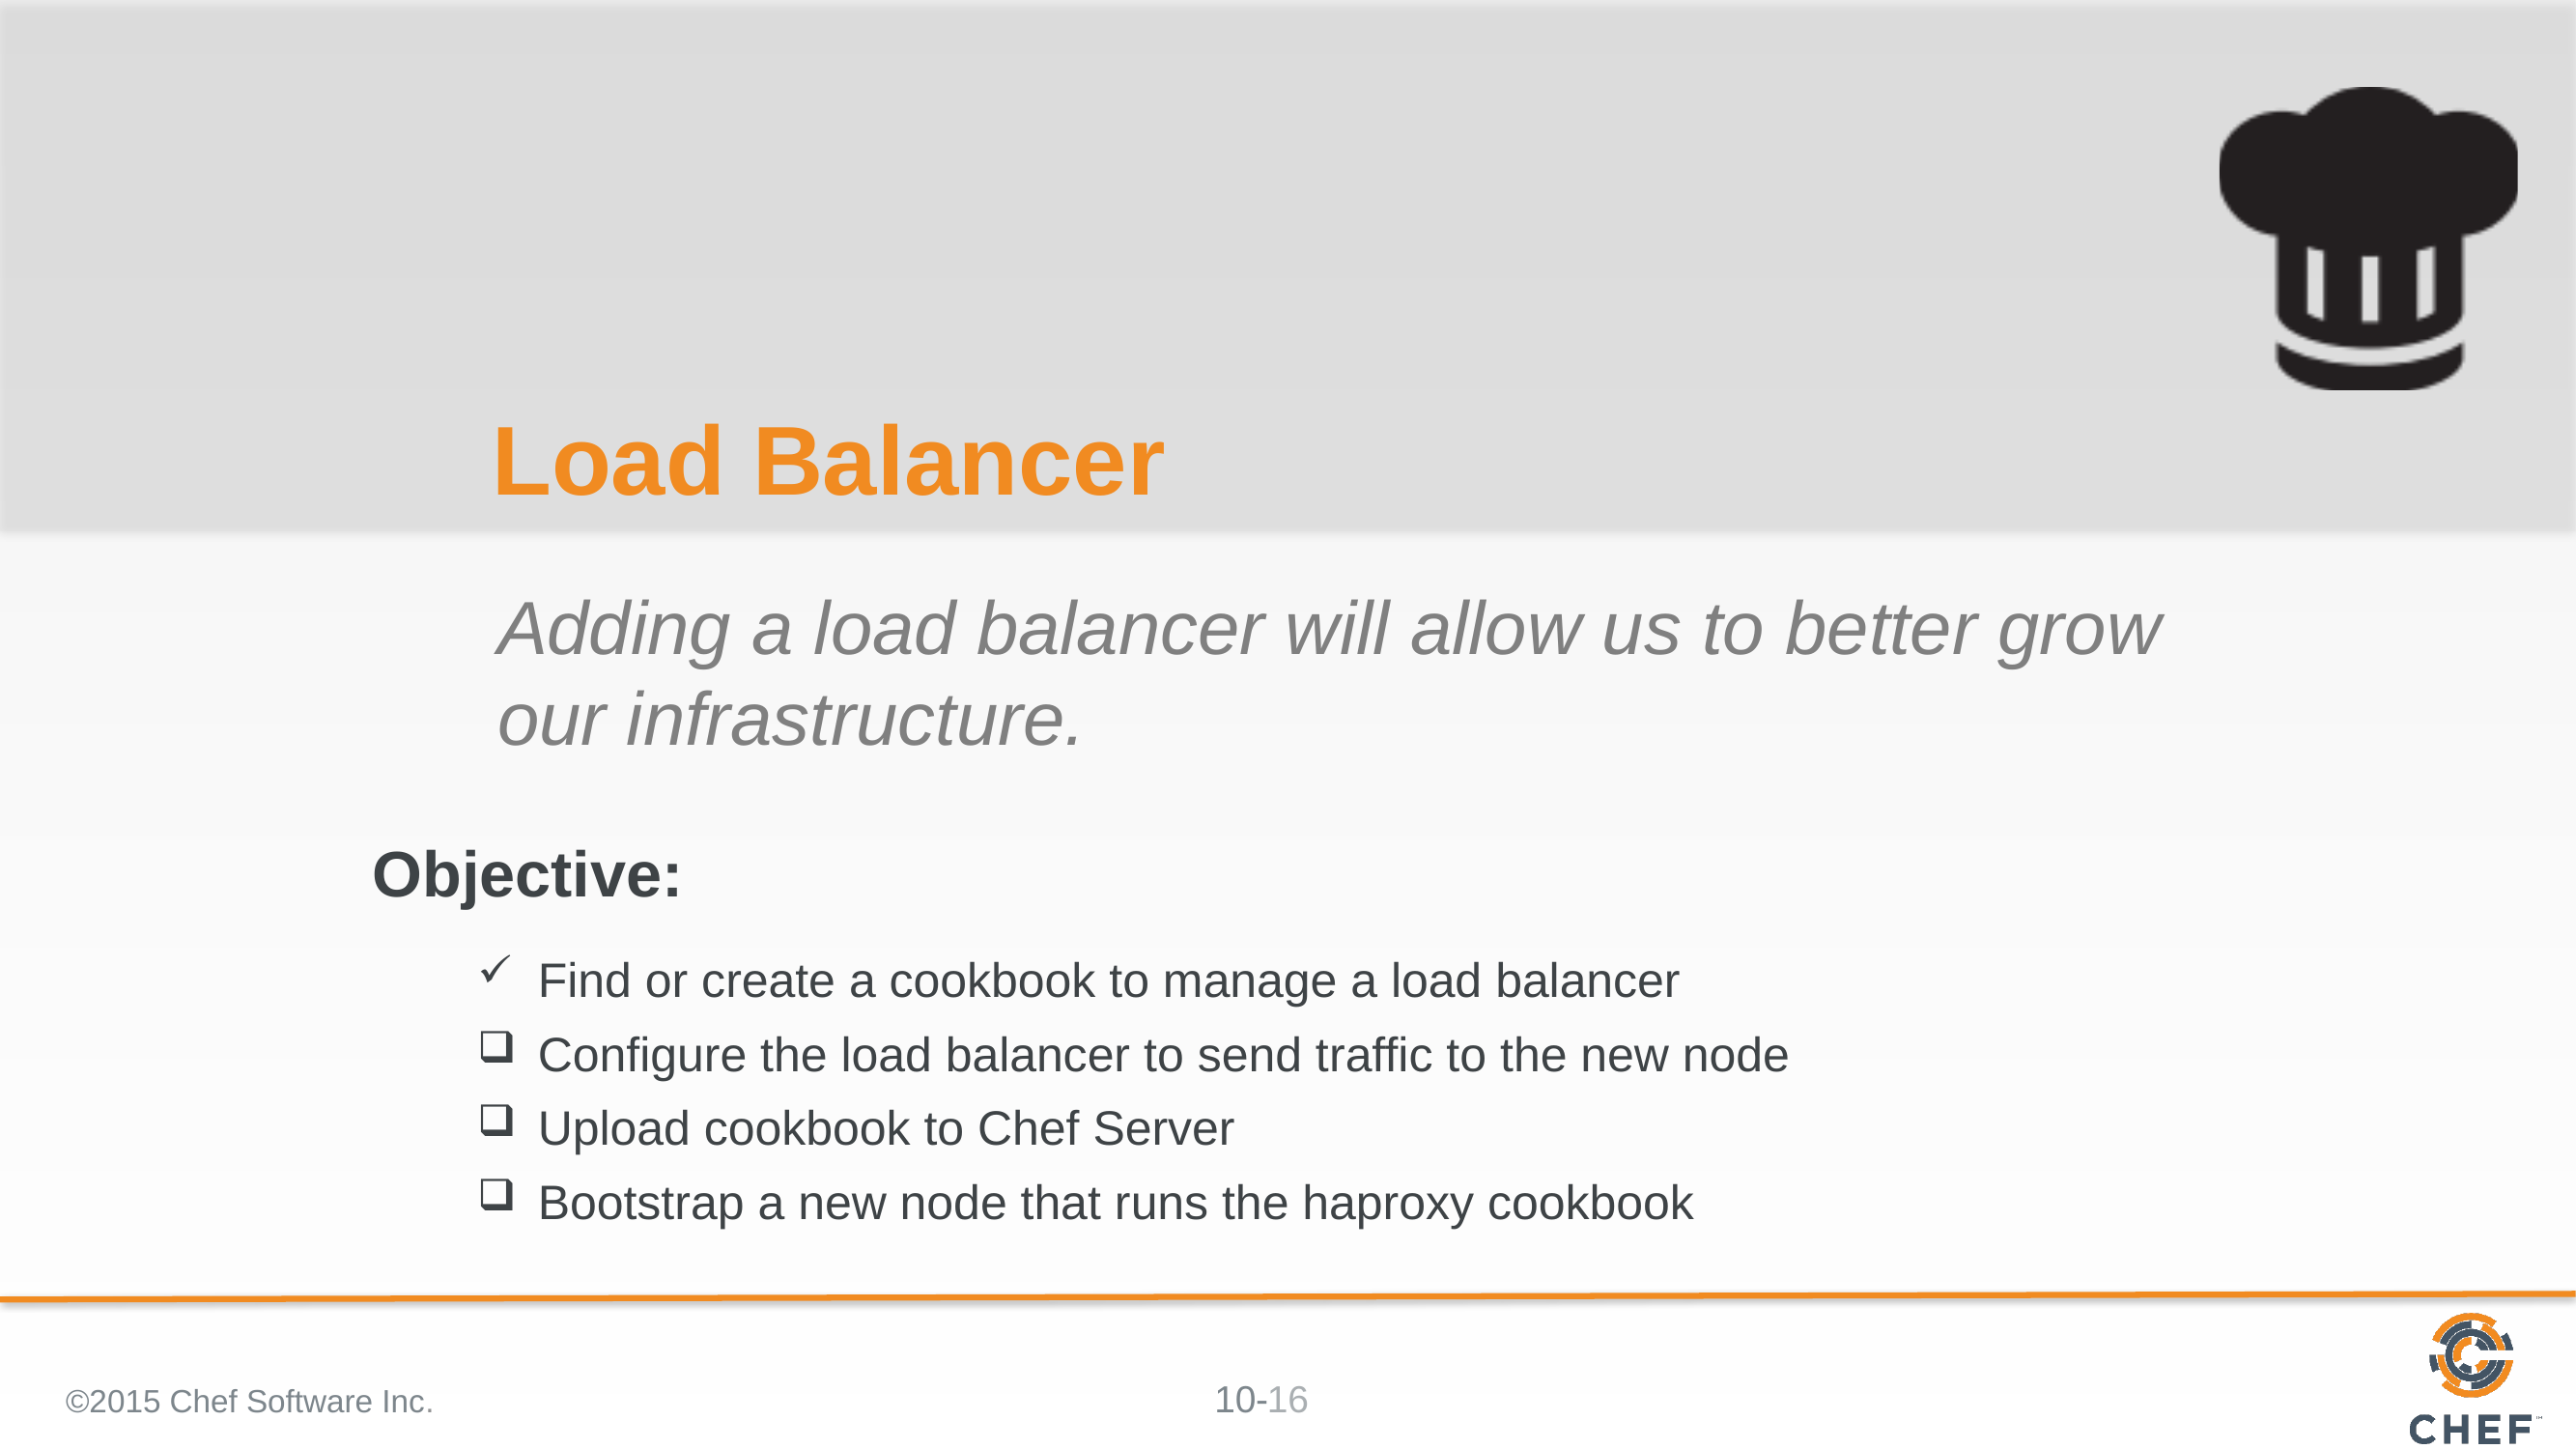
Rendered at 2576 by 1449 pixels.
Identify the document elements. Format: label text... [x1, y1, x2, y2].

slide_number 16 [998, 1359, 1578, 1437]
title Load Balancer [477, 395, 2217, 531]
list Find or create a cookbook to manage a load balancer Configure the load balancer to send traffic to the new node Upload cookbook to Chef Server Bootstrap a new node that runs the haproxy cookbook [477, 949, 2272, 1243]
footer ©2015 Chef Software Inc. [51, 1359, 952, 1440]
list Adding a load balancer will allow us to better grow our infrastructure. [478, 549, 2272, 791]
picture [2399, 1297, 2550, 1449]
